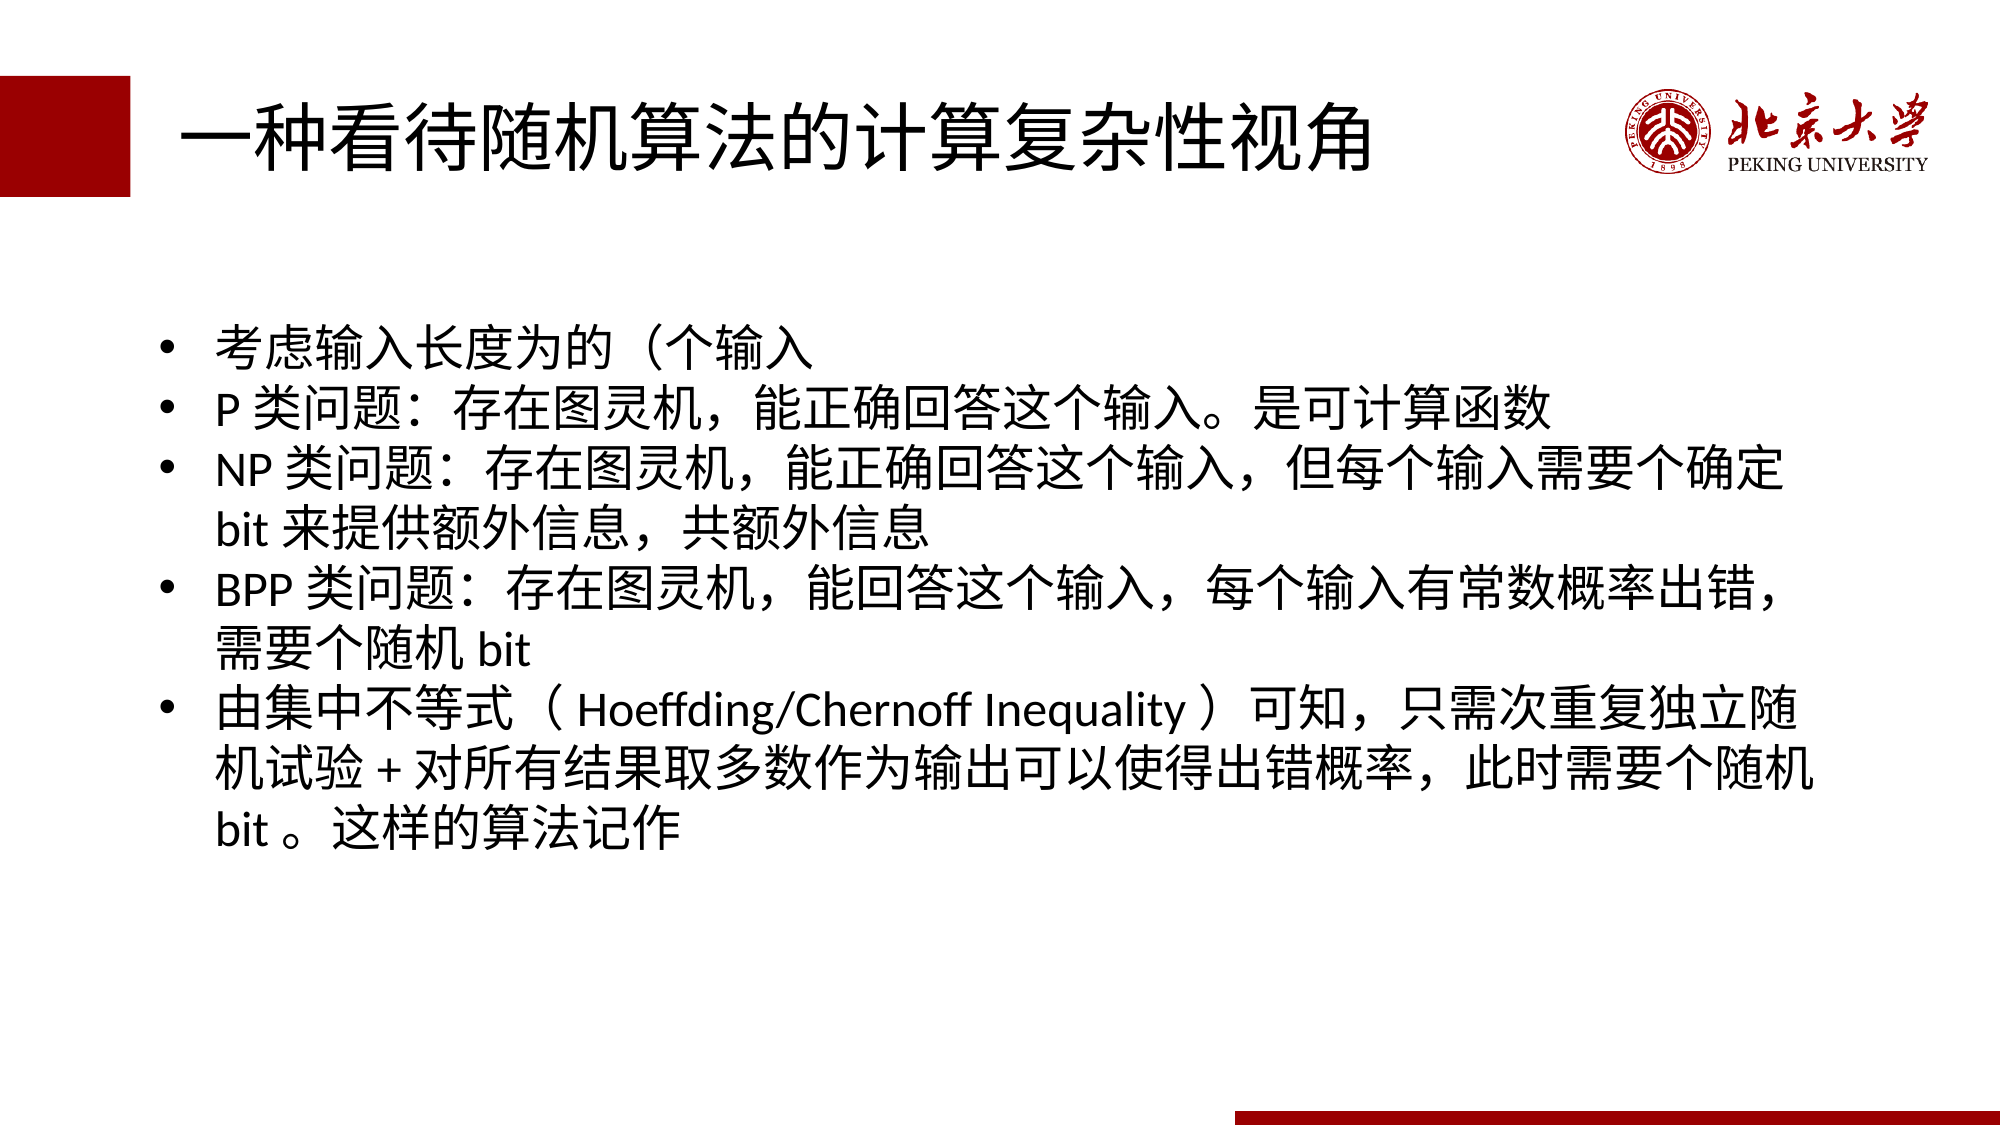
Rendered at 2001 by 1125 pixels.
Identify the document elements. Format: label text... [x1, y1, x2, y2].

text_box [0, 75, 131, 197]
picture [1625, 89, 1928, 174]
text_box 一种看待随机算法的计算复杂性视角 [163, 83, 1394, 189]
text_box [1235, 1111, 2000, 1125]
